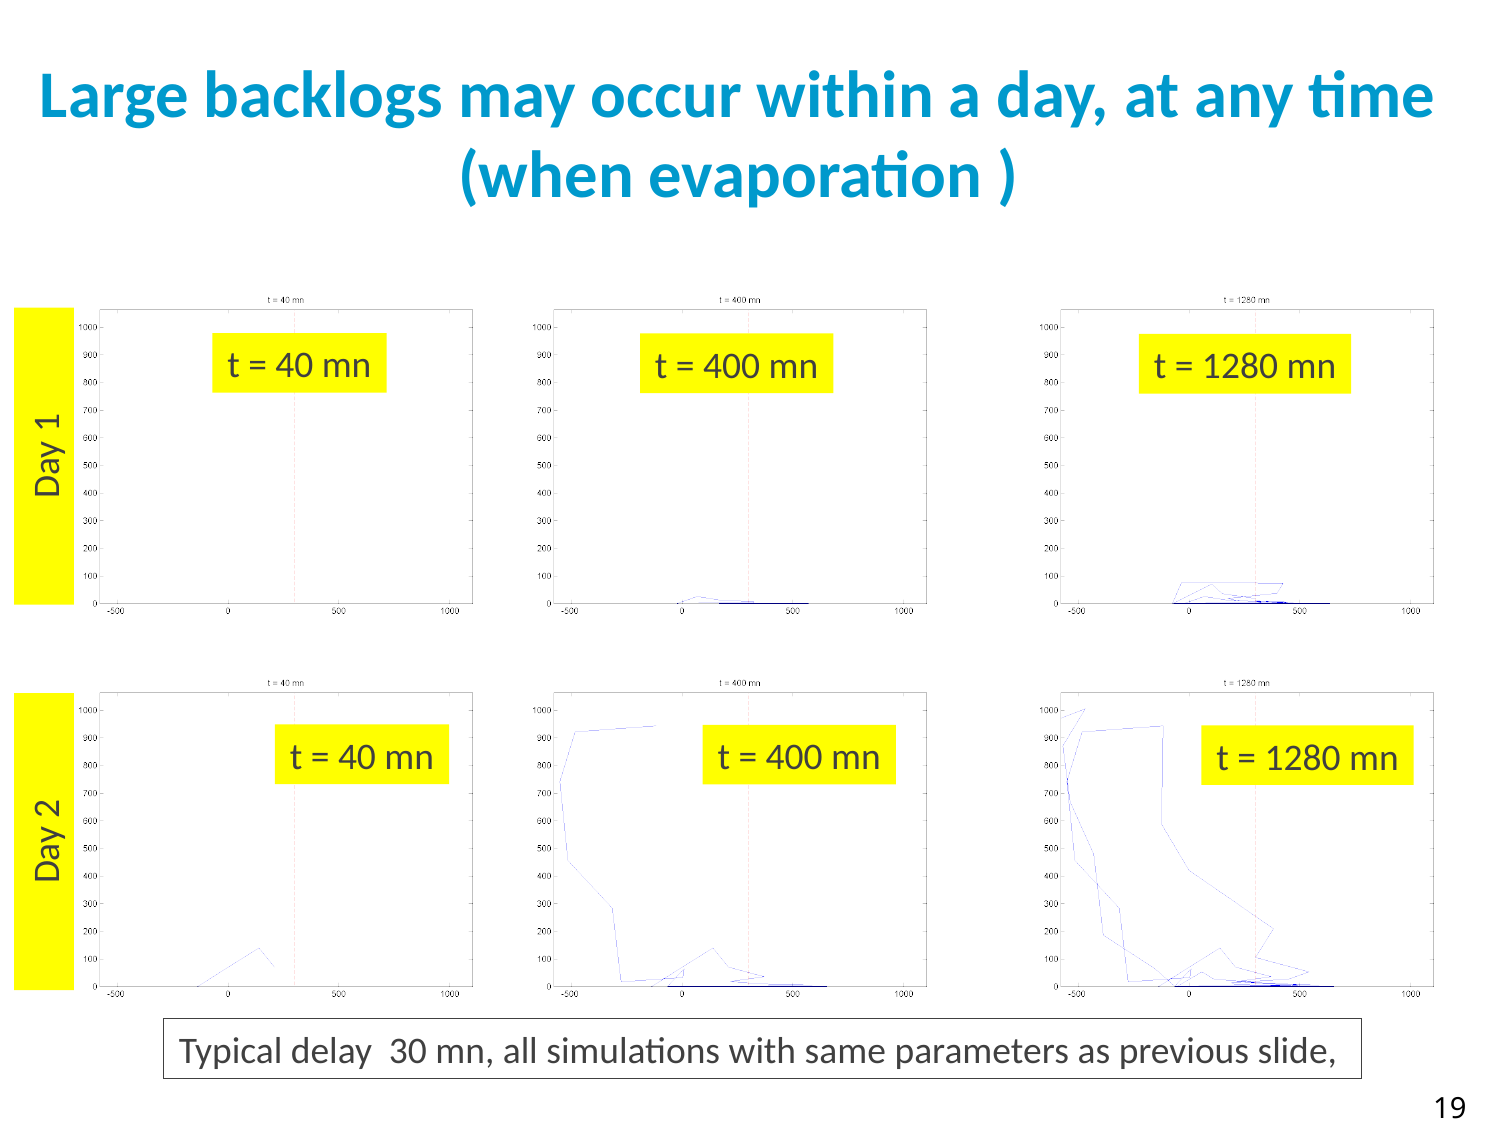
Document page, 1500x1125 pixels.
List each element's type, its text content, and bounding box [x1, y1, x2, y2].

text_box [13, 665, 1479, 1027]
footer 19 [1399, 1082, 1500, 1125]
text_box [13, 282, 1479, 644]
